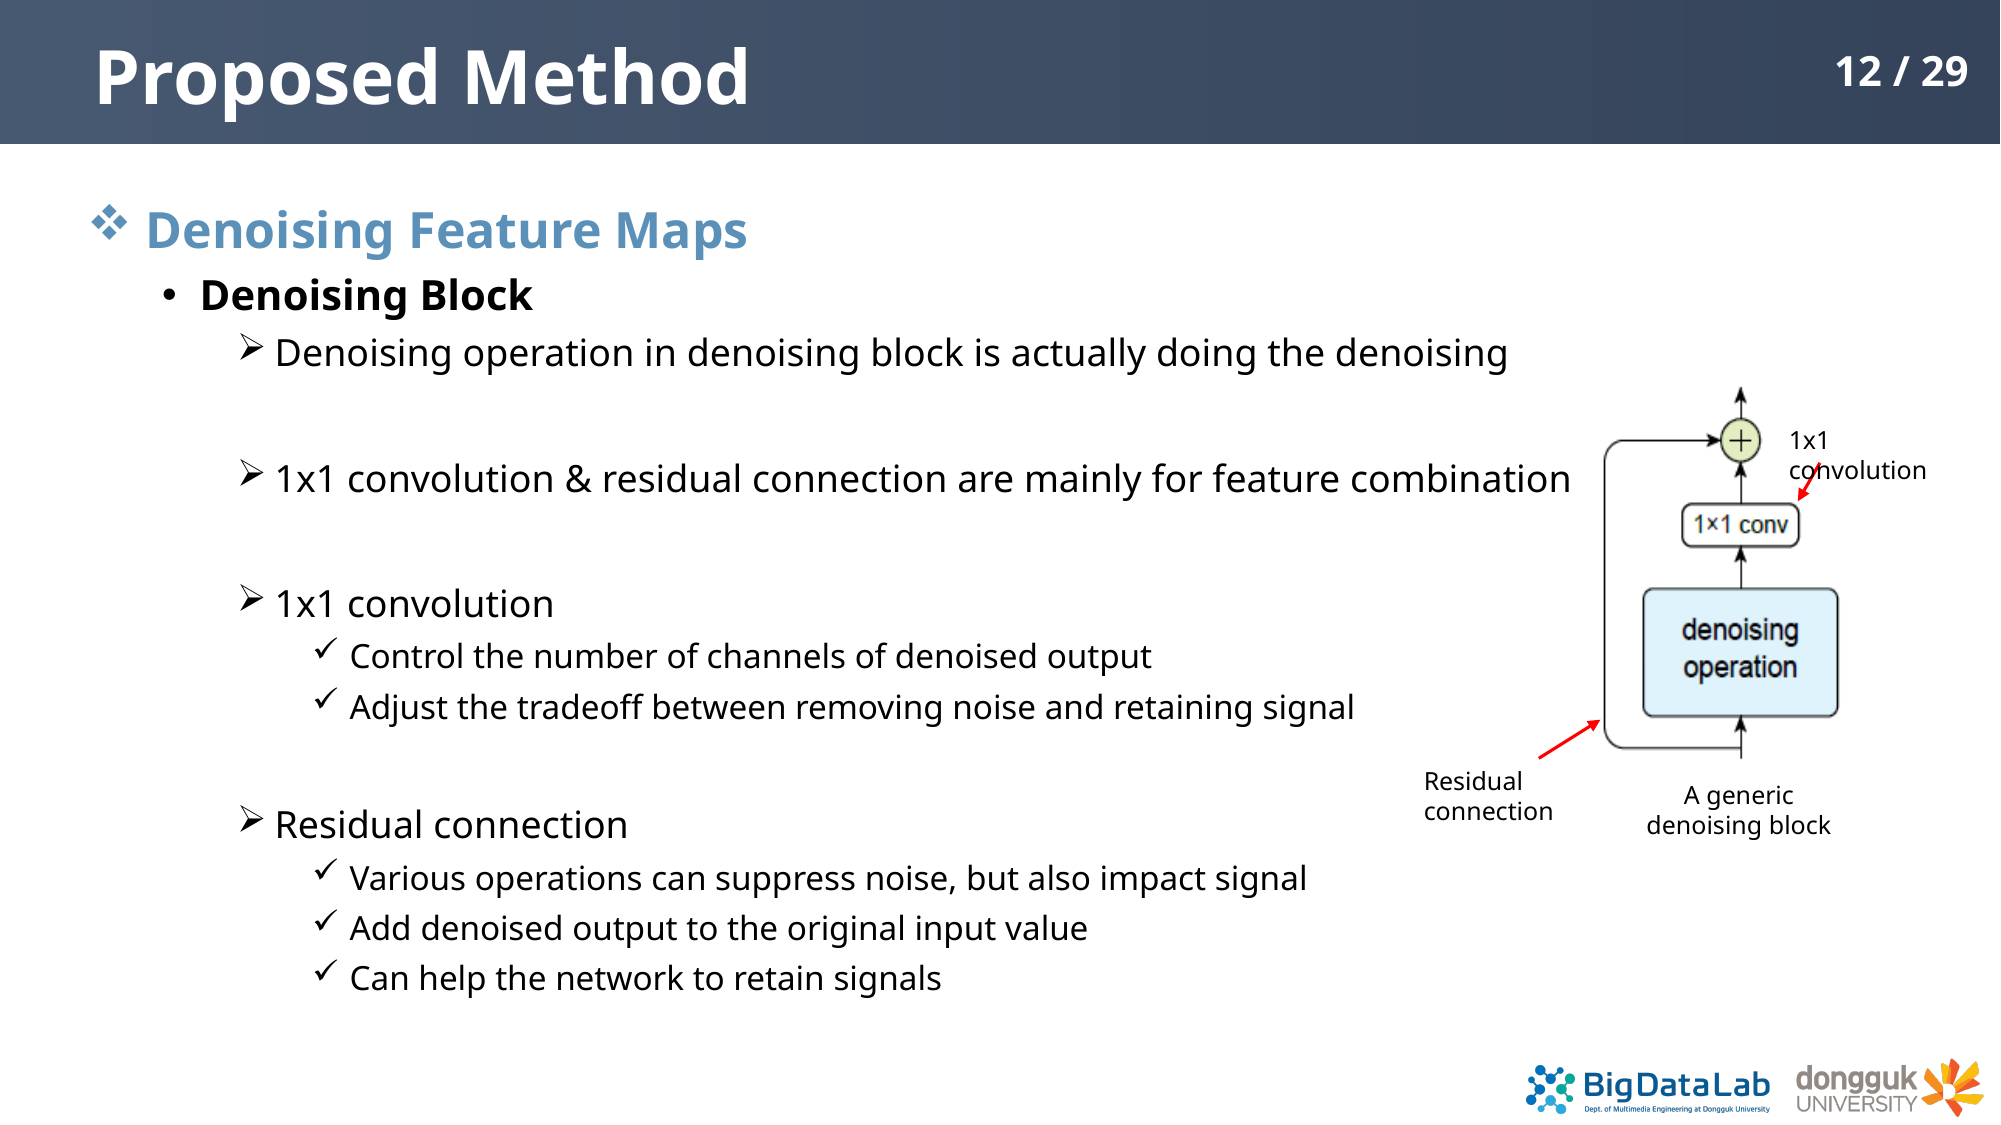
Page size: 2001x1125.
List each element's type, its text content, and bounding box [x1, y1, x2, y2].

title Proposed Method [78, 21, 1935, 128]
slide_number 12 / 29 [1769, 21, 1984, 126]
picture [1526, 1091, 1770, 1114]
list Denoising Feature Maps Denoising Block Denoising operation in denoising block is actually doing the denoising 1x1 convolution & residual connection are mainly for feature combination 1x1 convolution Control the number of channels of denoised output Adjust the tradeoff between removing noise and retaining signal Residual connection Various operations can suppress noise, but also impact signal Add denoised output to the original input value Can help the network to retain signals [72, 191, 1965, 1091]
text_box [1409, 362, 1984, 849]
